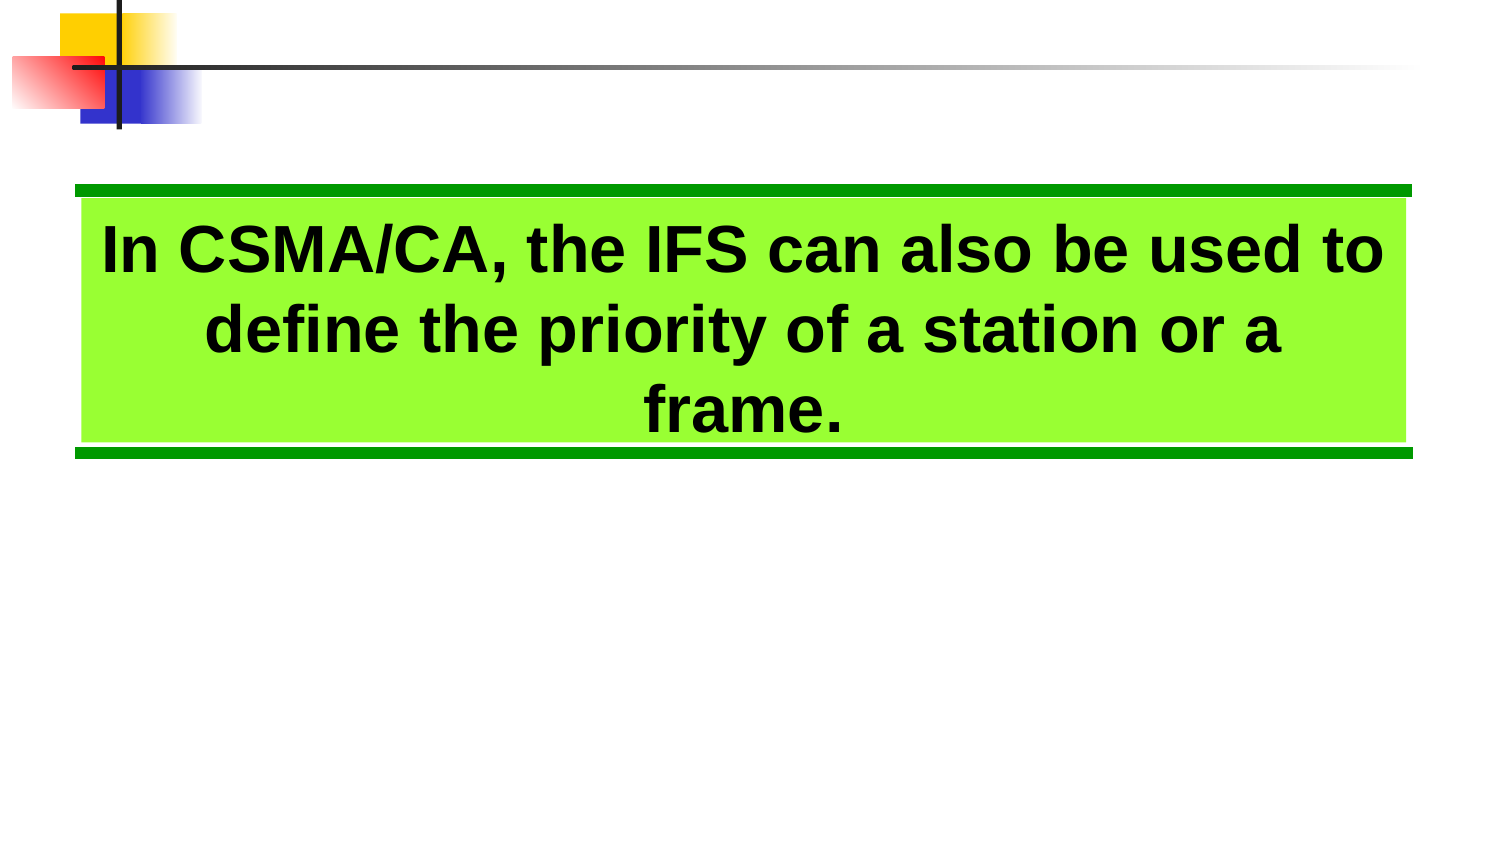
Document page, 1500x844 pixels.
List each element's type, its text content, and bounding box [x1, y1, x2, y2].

text_box [116, 70, 122, 130]
text_box [12, 56, 105, 109]
text_box In CSMA/CA, the IFS can also be used to define the priority of a station or a frame. [81, 199, 1407, 443]
text_box [116, 0, 122, 65]
text_box [72, 65, 1423, 70]
text_box [60, 13, 116, 65]
text_box [80, 70, 116, 124]
text_box [122, 70, 141, 124]
text_box [141, 70, 202, 124]
text_box [122, 13, 177, 65]
